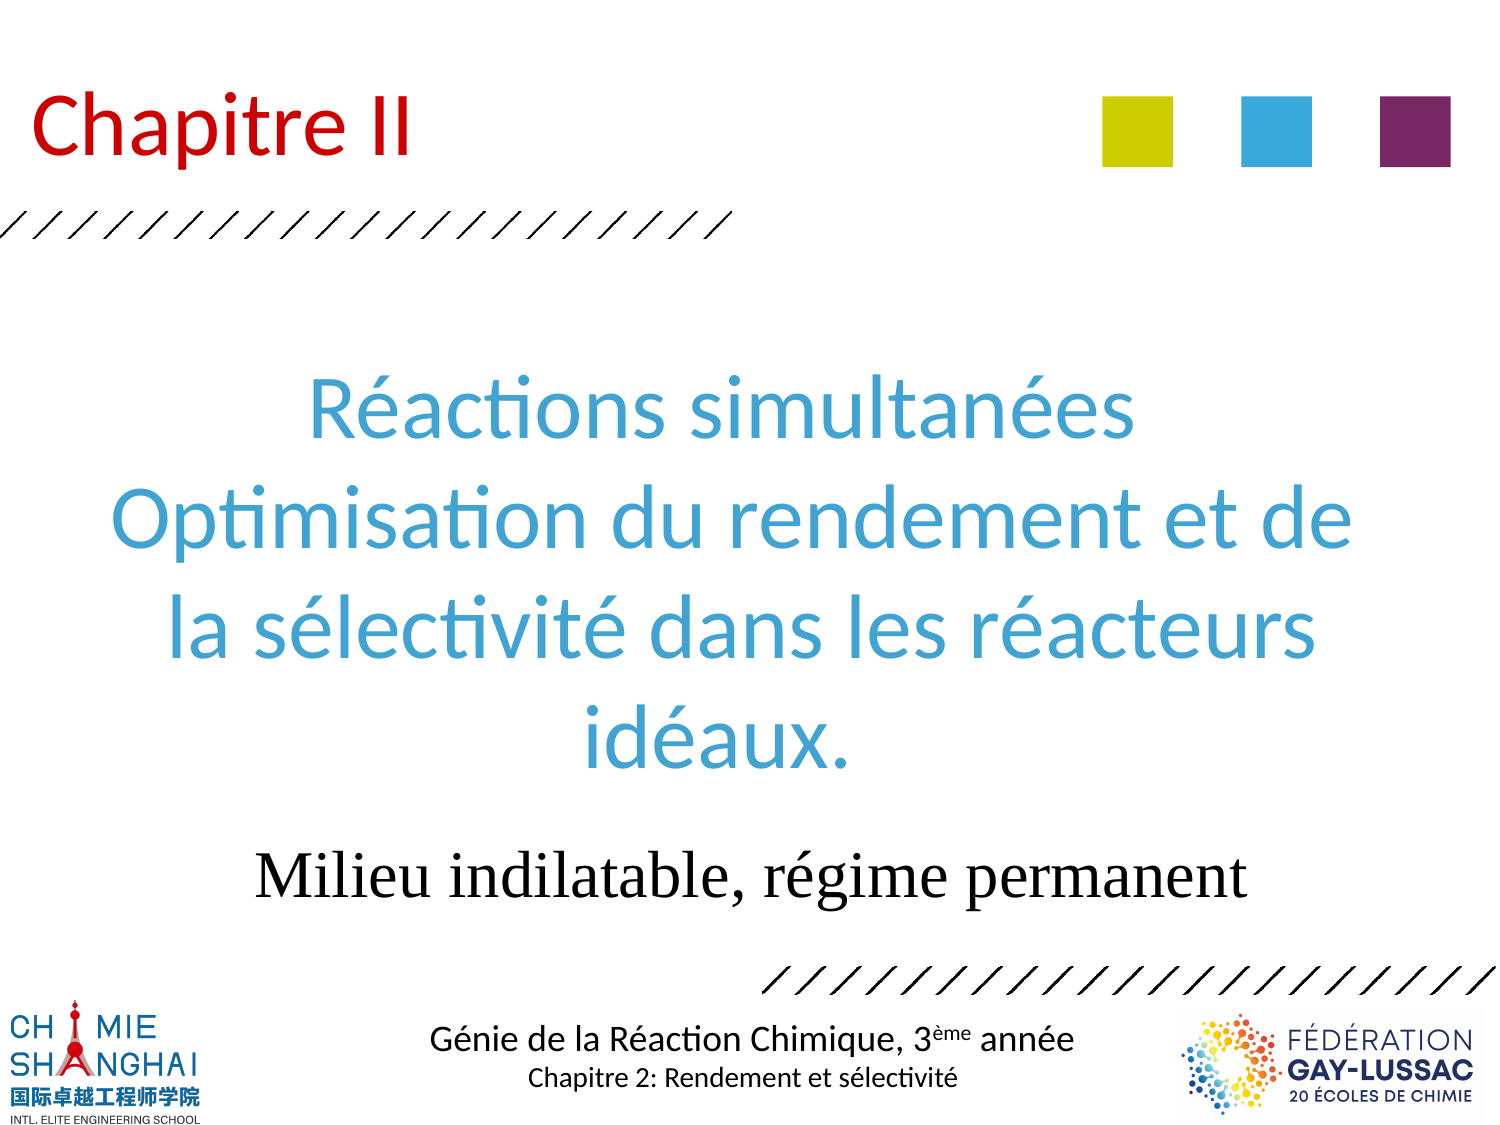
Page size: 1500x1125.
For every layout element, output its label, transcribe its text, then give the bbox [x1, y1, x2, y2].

picture [762, 966, 1496, 995]
picture [0, 211, 732, 239]
title Chapitre II [15, 24, 1029, 213]
text_box Réactions simultanées Optimisation du rendement et de la sélectivité dans les réacteurs idéaux. [18, 339, 1469, 795]
text_box Milieu indilatable, régime permanent [239, 823, 1315, 919]
picture [11, 1000, 200, 1124]
picture [1172, 1004, 1485, 1125]
